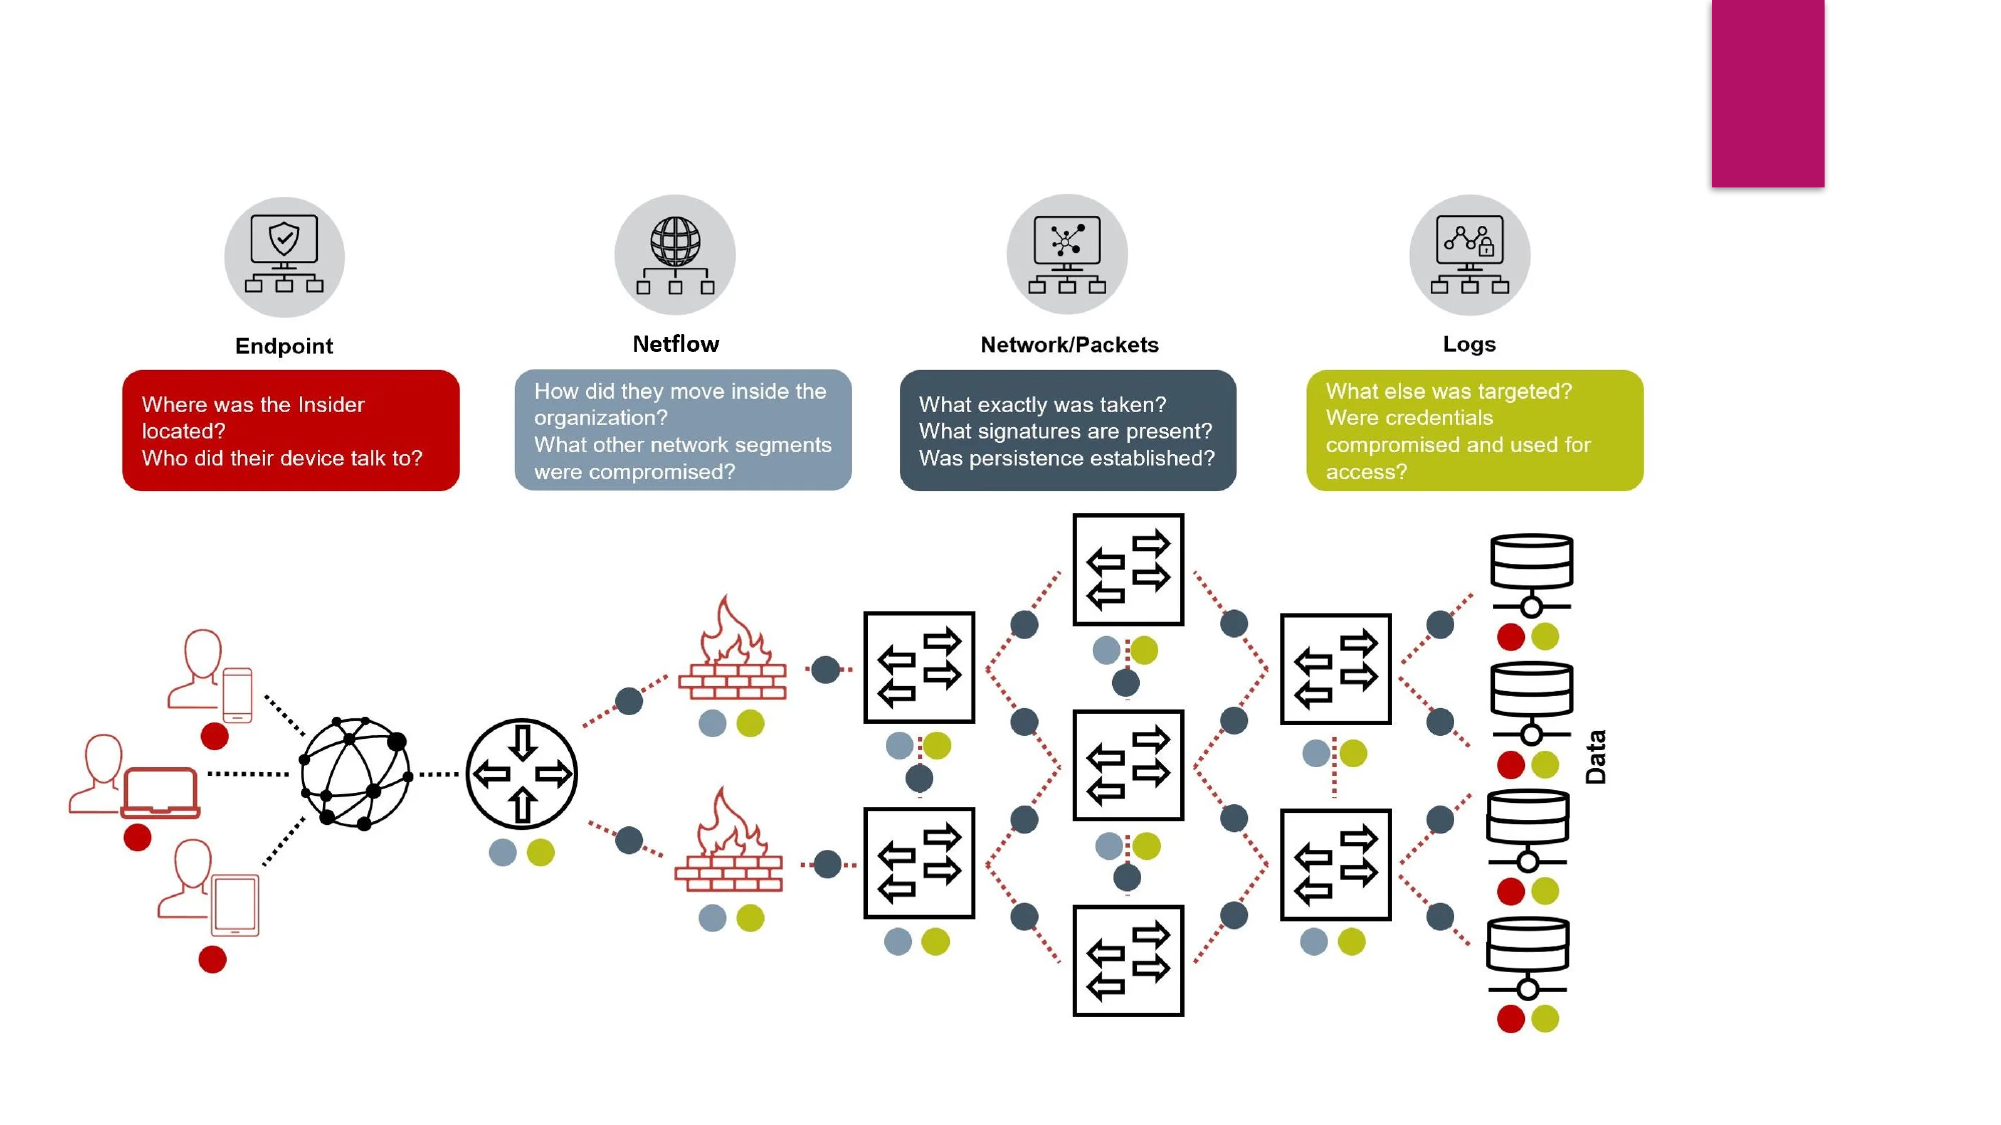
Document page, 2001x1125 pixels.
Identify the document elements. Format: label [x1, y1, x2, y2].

picture [42, 175, 1693, 1051]
